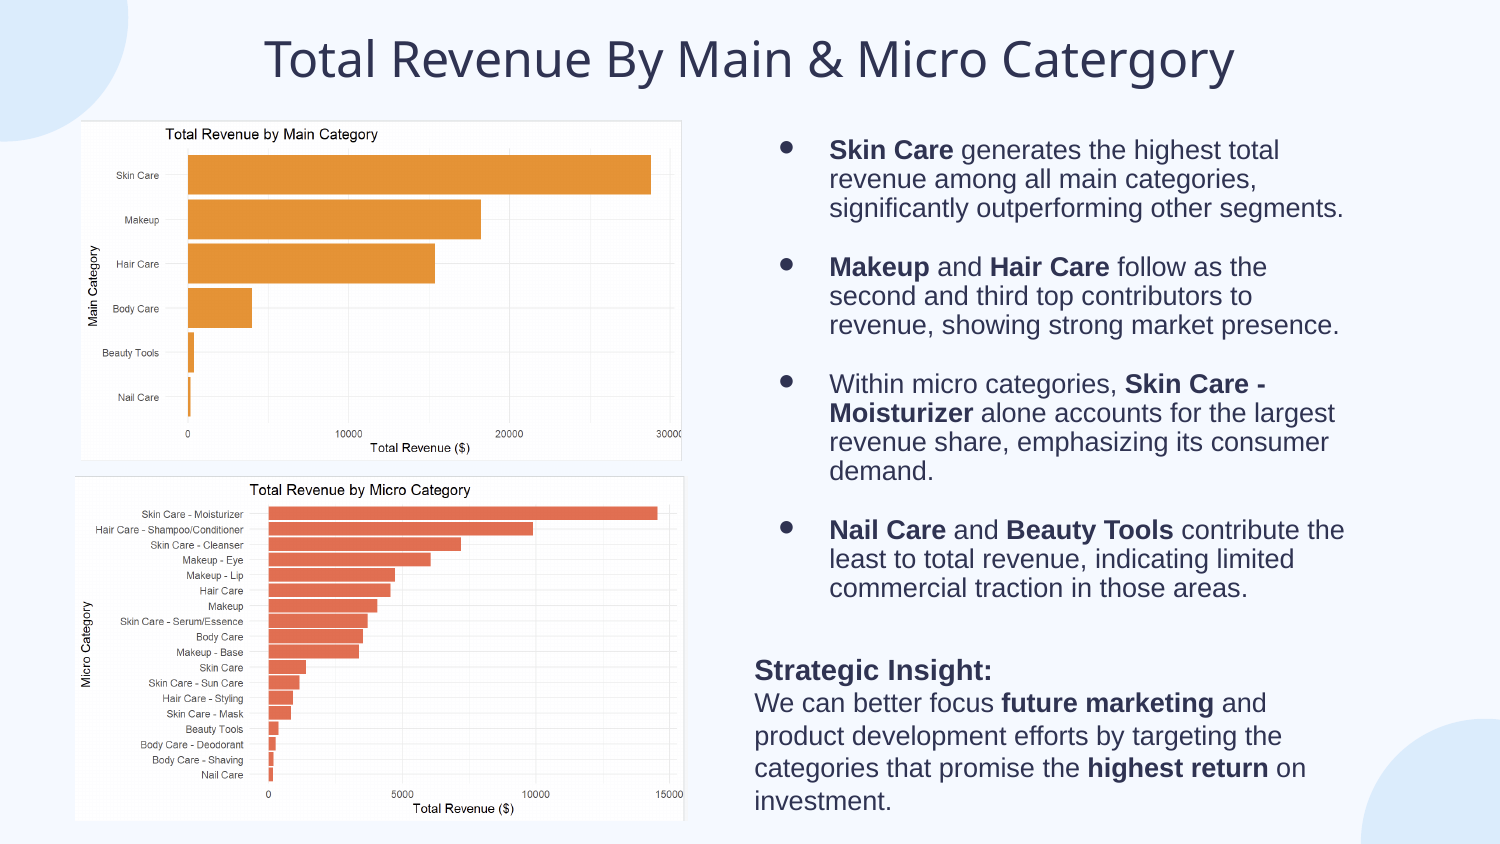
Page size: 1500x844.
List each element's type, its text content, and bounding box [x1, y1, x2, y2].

title Total Revenue By Main & Micro Catergory [135, 19, 1365, 113]
picture [80, 120, 682, 461]
text_box Skin Care generates the highest total revenue among all main categories, significantly outperforming other segments. Makeup and Hair Care follow as the second and third top contributors to revenue, showing strong market presence. Within micro categories, Skin Care - Moisturizer alone accounts for the largest revenue share, emphasizing its consumer demand. Nail Care and Beauty Tools contribute the least to total revenue, indicating limited commercial traction in those areas. Strategic Insight: We can better focus future marketing and product development efforts by targeting the categories that promise the highest return on investment. [739, 120, 1362, 844]
picture [74, 476, 688, 821]
